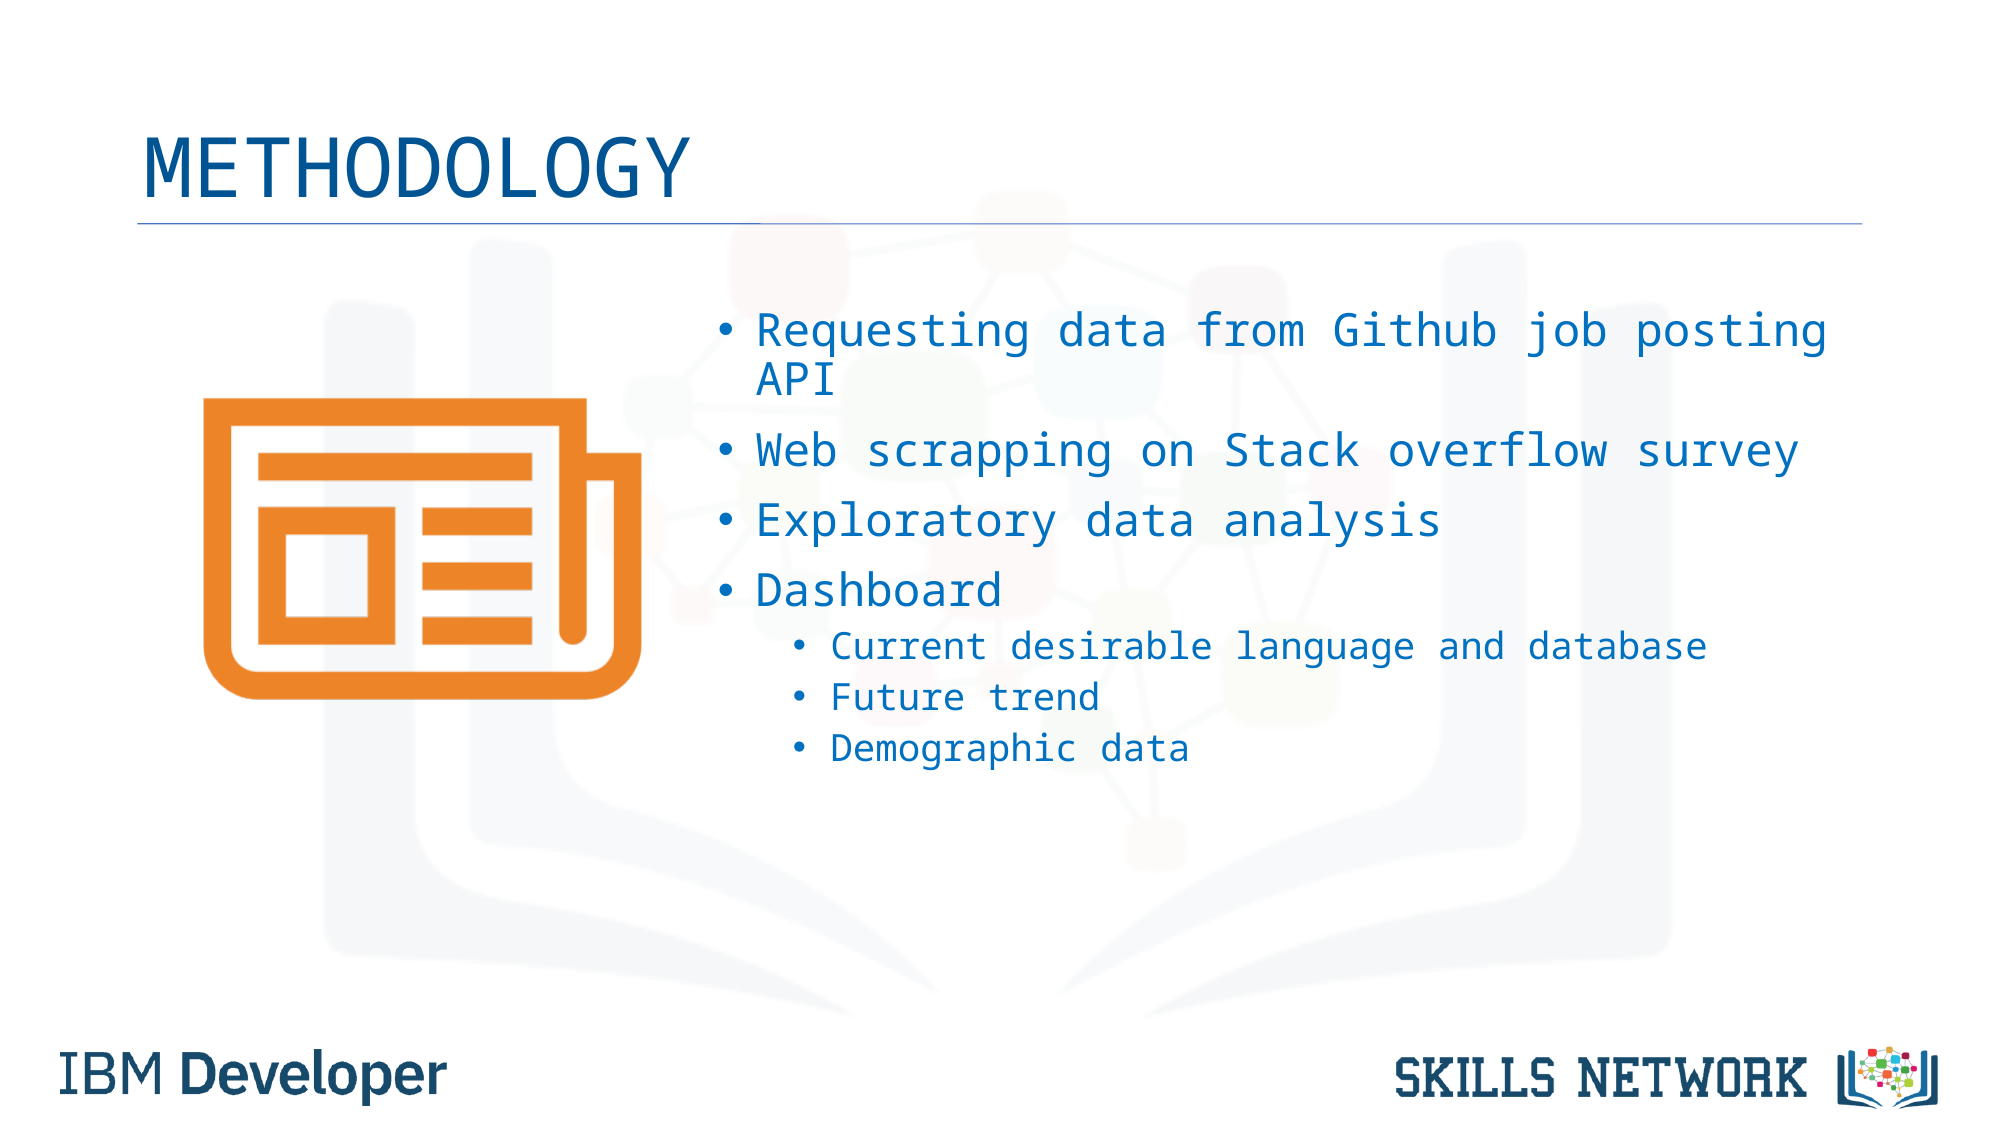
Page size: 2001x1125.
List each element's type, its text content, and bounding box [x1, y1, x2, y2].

picture [1390, 1045, 1945, 1111]
title METHODOLOGY [128, 61, 1315, 280]
picture [160, 300, 685, 825]
list Requesting data from Github job posting API Web scrapping on Stack overflow survey Exploratory data analysis Dashboard Current desirable language and database Future trend Demographic data [702, 299, 1863, 1014]
picture [55, 1045, 459, 1108]
